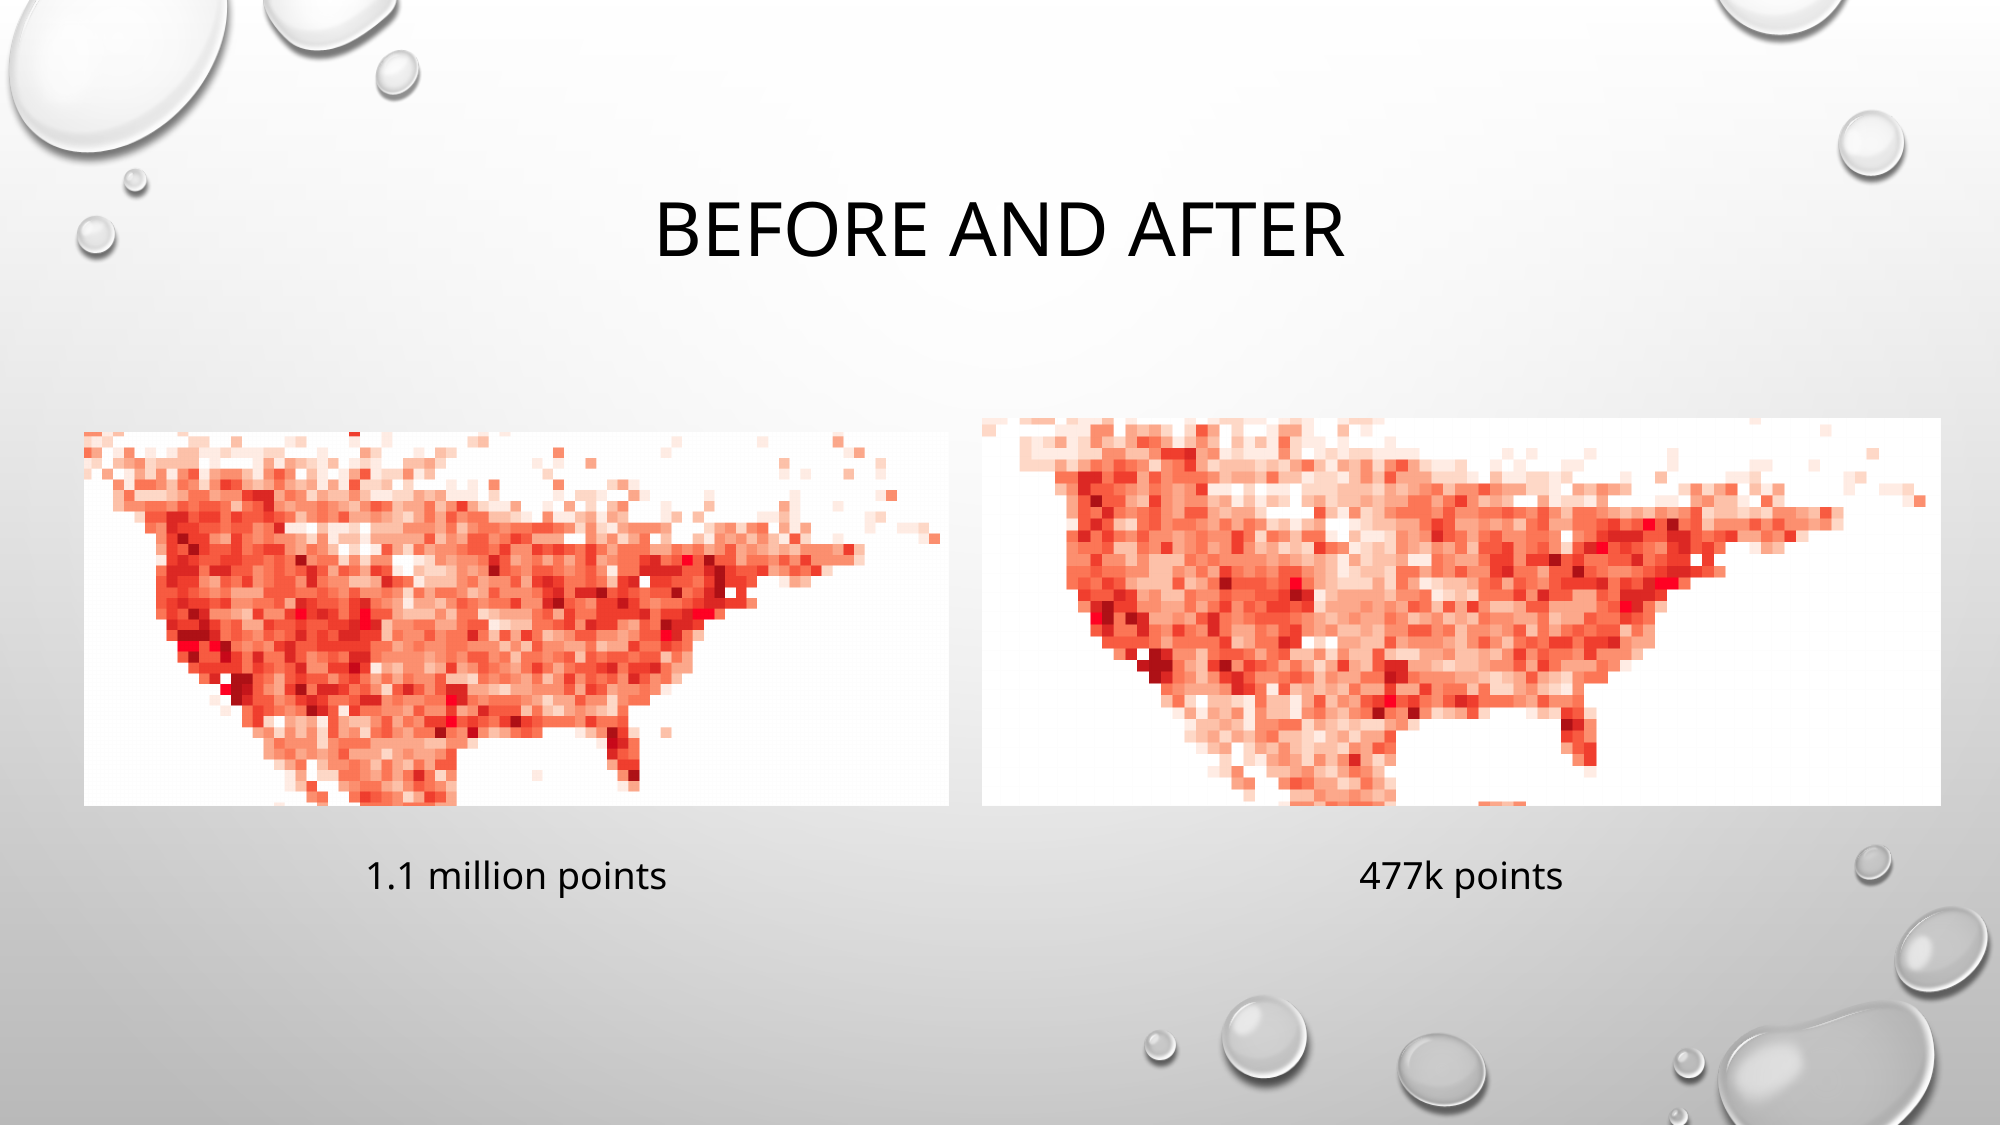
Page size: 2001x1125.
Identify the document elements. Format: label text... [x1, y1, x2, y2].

text_box 477k points [982, 844, 1941, 905]
title Before and After [149, 101, 1851, 364]
picture [0, 0, 2000, 1125]
text_box 1.1 million points [84, 844, 949, 905]
